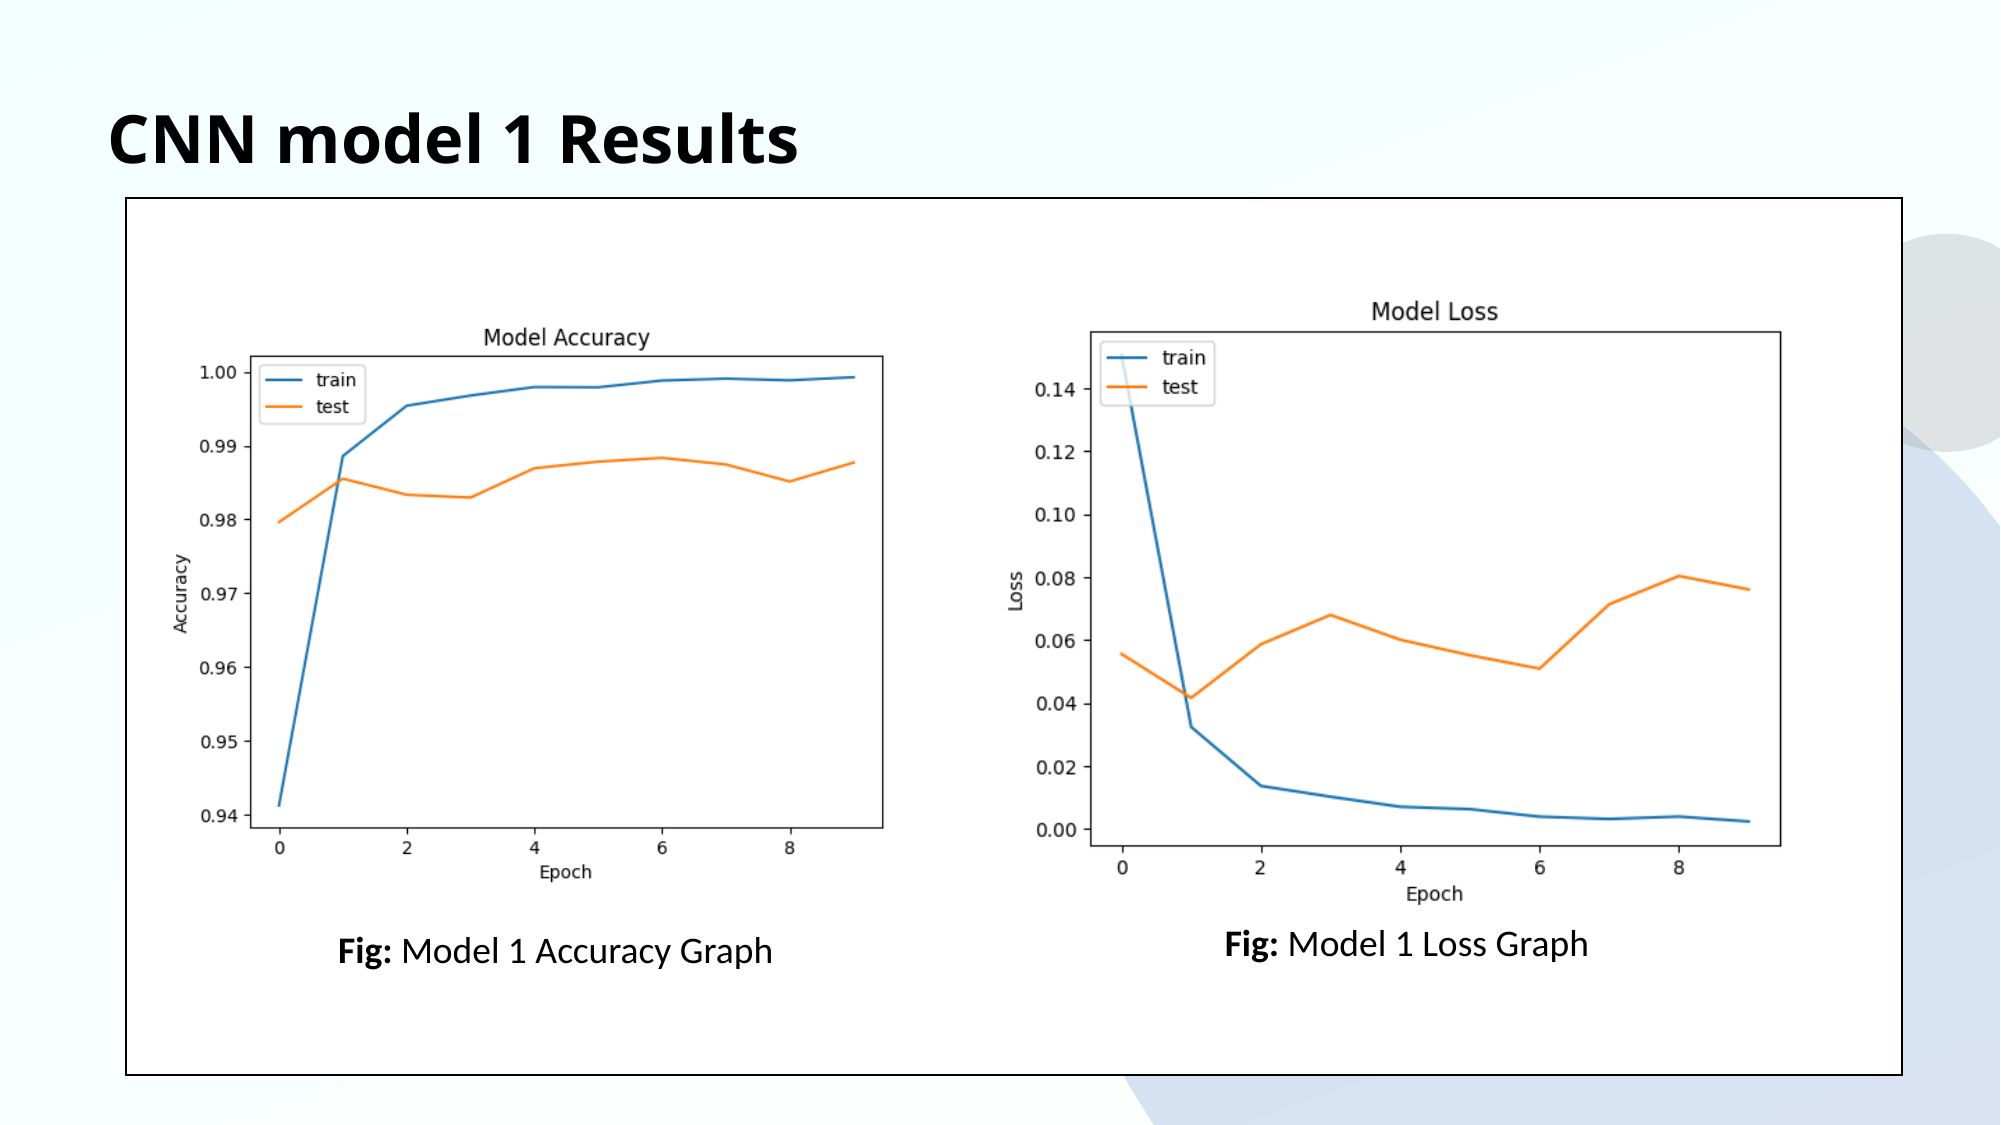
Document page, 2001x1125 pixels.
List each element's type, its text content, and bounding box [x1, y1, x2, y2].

text_box Fig: Model 1 Loss Graph [1209, 919, 1755, 972]
picture [161, 315, 895, 895]
text_box CNN model 1 Results [92, 89, 816, 185]
picture [993, 287, 1794, 919]
text_box Fig: Model 1 Accuracy Graph [323, 918, 869, 979]
text_box [125, 197, 1903, 1076]
